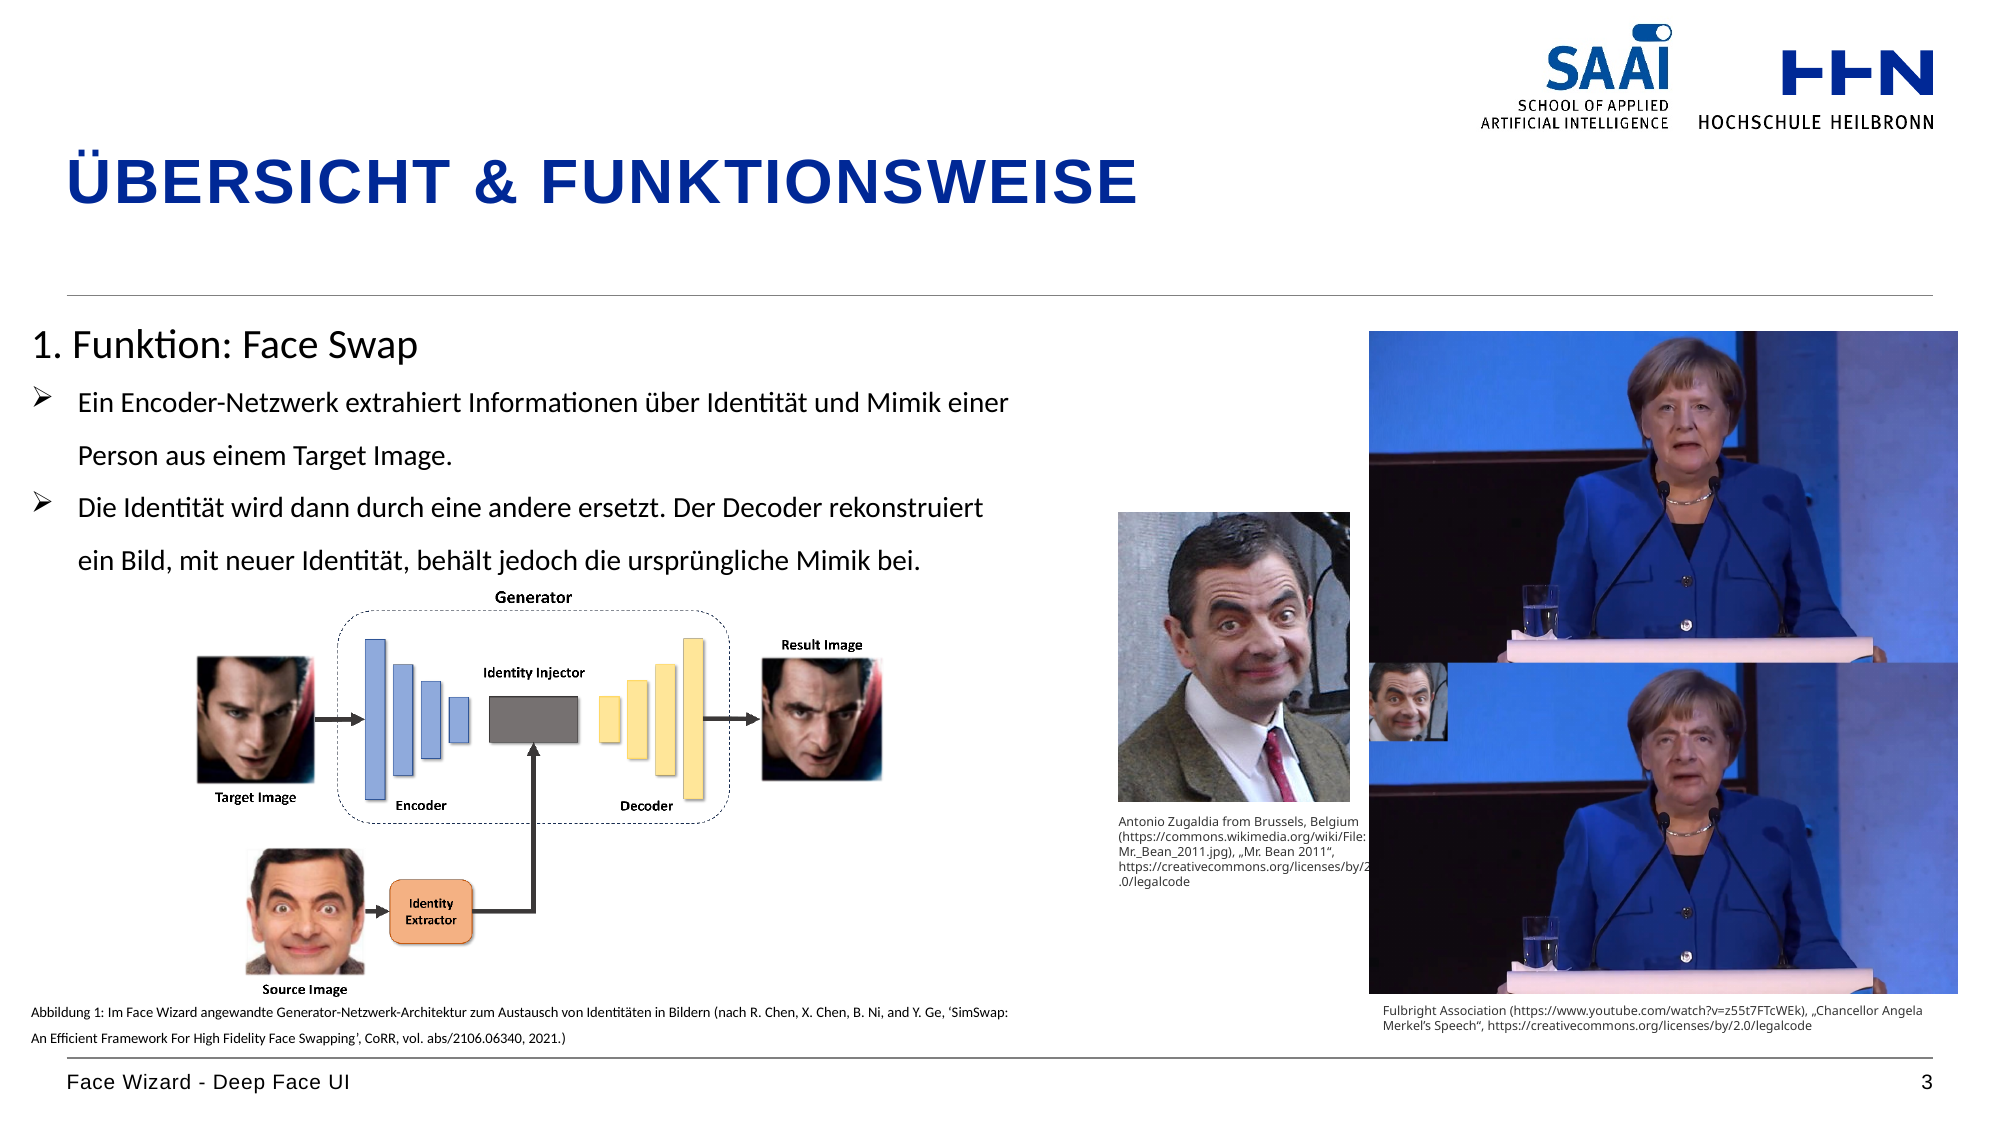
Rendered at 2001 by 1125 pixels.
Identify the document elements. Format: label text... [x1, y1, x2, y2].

picture [176, 580, 901, 1007]
text_box Abbildung 1: Im Face Wizard angewandte Generator-Netzwerk-Architektur zum Austausch von Identitäten in Bildern (nach R. Chen, X. Chen, B. Ni, and Y. Ge, ‘SimSwap: An Efficient Framework For High Fidelity Face Swapping’, CoRR, vol. abs/2106.06340, 2021.) [31, 994, 1016, 1081]
slide_number 3 [1621, 1068, 1933, 1105]
list 1. Funktion: Face Swap [31, 312, 967, 366]
text_box Fulbright Association (https://www.youtube.com/watch?v=z55t7FTcWEk), „Chancellor Angela Merkel’s Speech“, https://creativecommons.org/licenses/by/2.0/legalcode [1368, 995, 1959, 1041]
picture [1476, 5, 1677, 147]
picture [1118, 512, 1350, 802]
text_box Antonio Zugaldia from Brussels, Belgium (https://commons.wikimedia.org/wiki/File:Mr._Bean_2011.jpg), „Mr. Bean 2011“, https://creativecommons.org/licenses/by/2.0/legalcode [1103, 806, 1368, 896]
footer Face Wizard - Deep Face UI [66, 1068, 1277, 1105]
text_box Ein Encoder-Netzwerk extrahiert Informationen über Identität und Mimik einer Person aus einem Target Image. Die Identität wird dann durch eine andere ersetzt. Der Decoder rekonstruiert ein Bild, mit neuer Identität, behält jedoch die ursprüngliche Mimik bei. [31, 366, 1016, 700]
title Übersicht & Funktionsweise [66, 147, 1933, 290]
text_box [1368, 330, 1959, 995]
